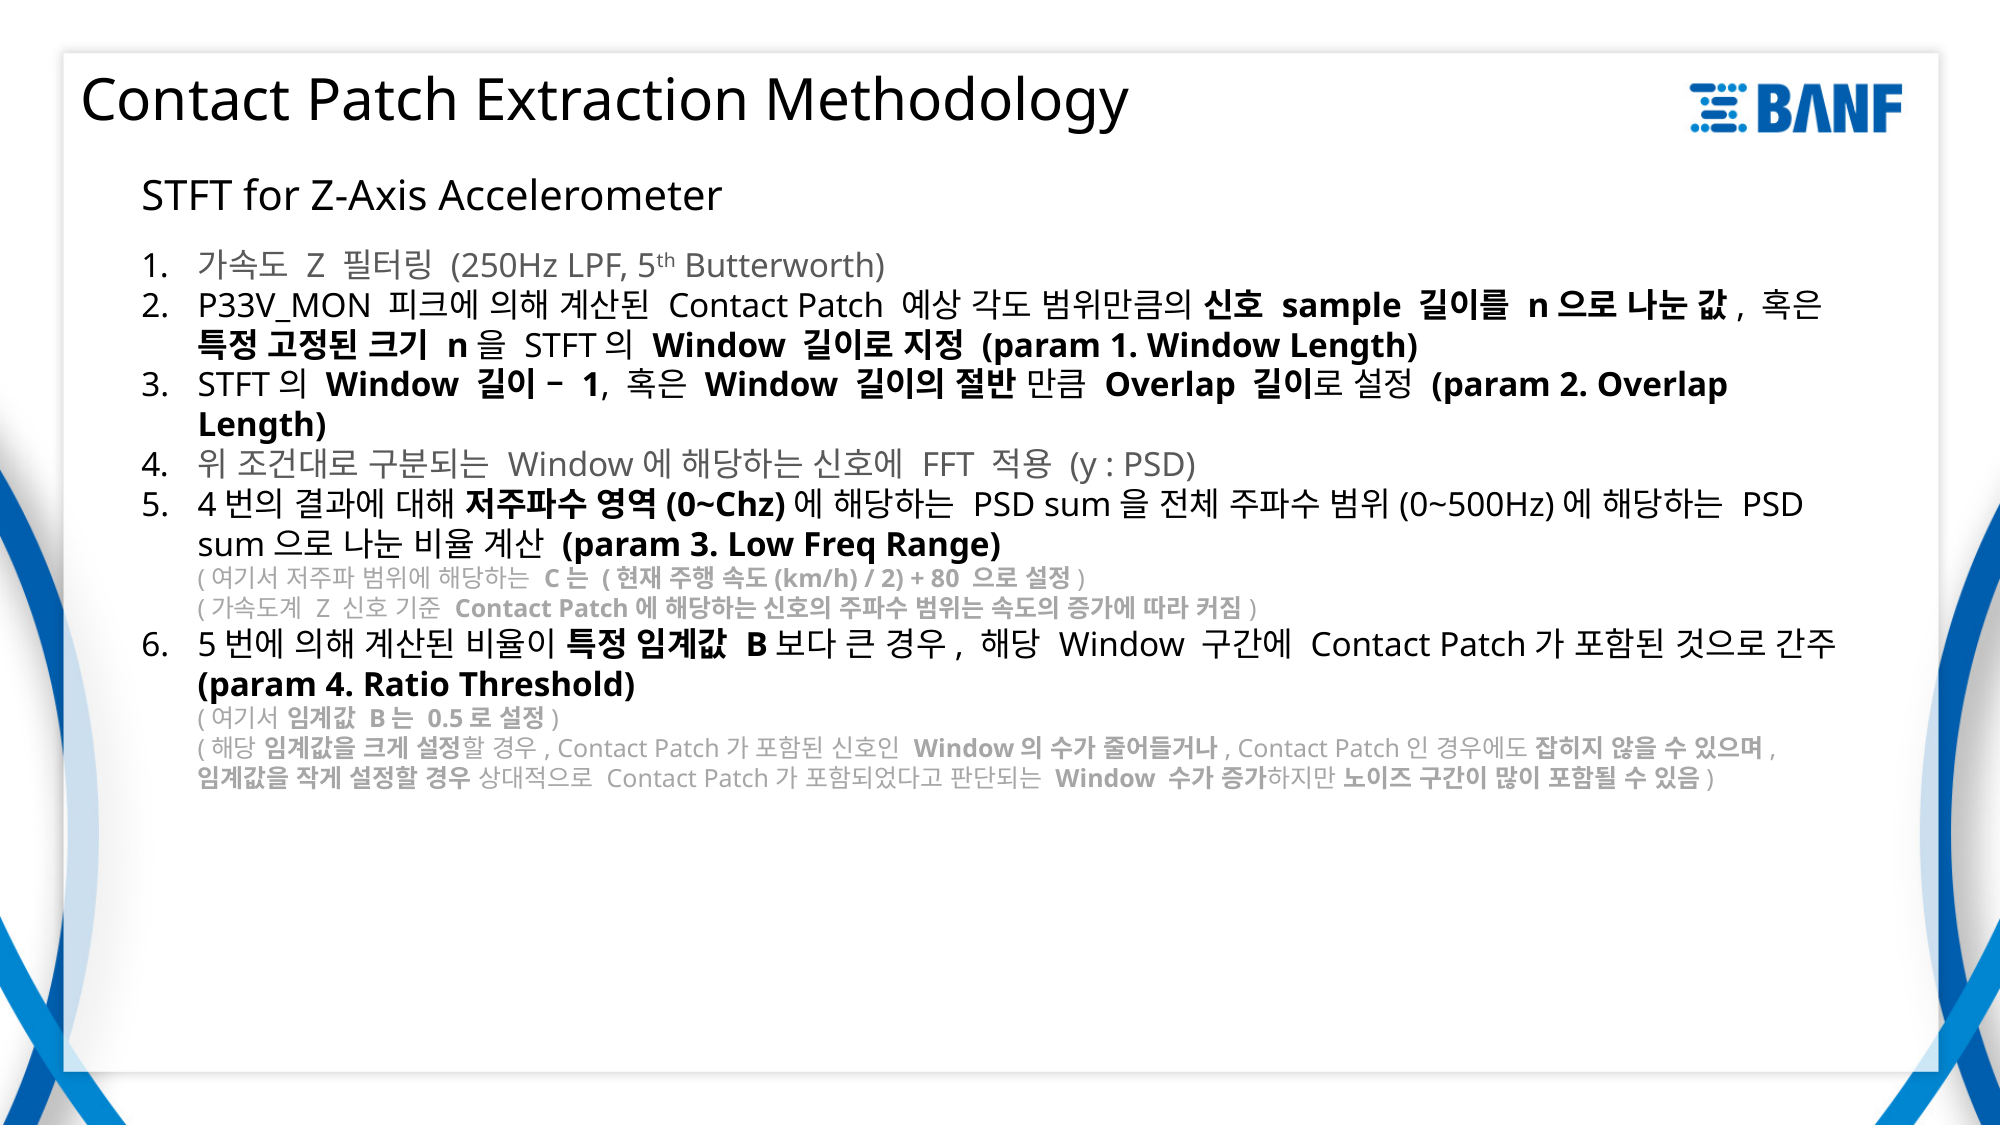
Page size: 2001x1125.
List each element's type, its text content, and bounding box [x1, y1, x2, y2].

text_box 가속도 Z 필터링 (250Hz LPF, 5th Butterworth) P33V_MON 피크에 의해 계산된 Contact Patch 예상 각도 범위만큼의 신호 sample 길이를 n으로 나눈 값, 혹은 특정 고정된 크기 n을 STFT의 Window 길이로 지정 (param 1. Window Length) STFT의 Window 길이 – 1, 혹은 Window 길이의 절반 만큼 Overlap 길이로 설정 (param 2. Overlap Length) 위 조건대로 구분되는 Window에 해당하는 신호에 FFT 적용 (y : PSD) 4번의 결과에 대해 저주파수 영역(0~Chz)에 해당하는 PSD sum을 전체 주파수 범위(0~500Hz)에 해당하는 PSD sum으로 나눈 비율 계산 (param 3. Low Freq Range) (여기서 저주파 범위에 해당하는 C는 (현재 주행 속도(km/h) / 2) + 80 으로 설정) (가속도계 Z 신호 기준 Contact Patch에 해당하는 신호의 주파수 범위는 속도의 증가에 따라 커짐) 5번에 의해 계산된 비율이 특정 임계값 B보다 큰 경우, 해당 Window 구간에 Contact Patch가 포함된 것으로 간주 (param 4. Ratio Threshold) (여기서 임계값 B는 0.5로 설정) (해당 임계값을 크게 설정할 경우, Contact Patch가 포함된 신호인 Window의 수가 줄어들거나, Contact Patch인 경우에도 잡히지 않을 수 있으며, 임계값을 작게 설정할 경우 상대적으로 Contact Patch가 포함되었다고 판단되는 Window 수가 증가하지만 노이즈 구간이 많이 포함될 수 있음) [126, 236, 1872, 1022]
list STFT for Z-Axis Accelerometer [126, 161, 1872, 236]
title Contact Patch Extraction Methodology [64, 52, 1685, 150]
picture [0, 0, 2000, 1125]
